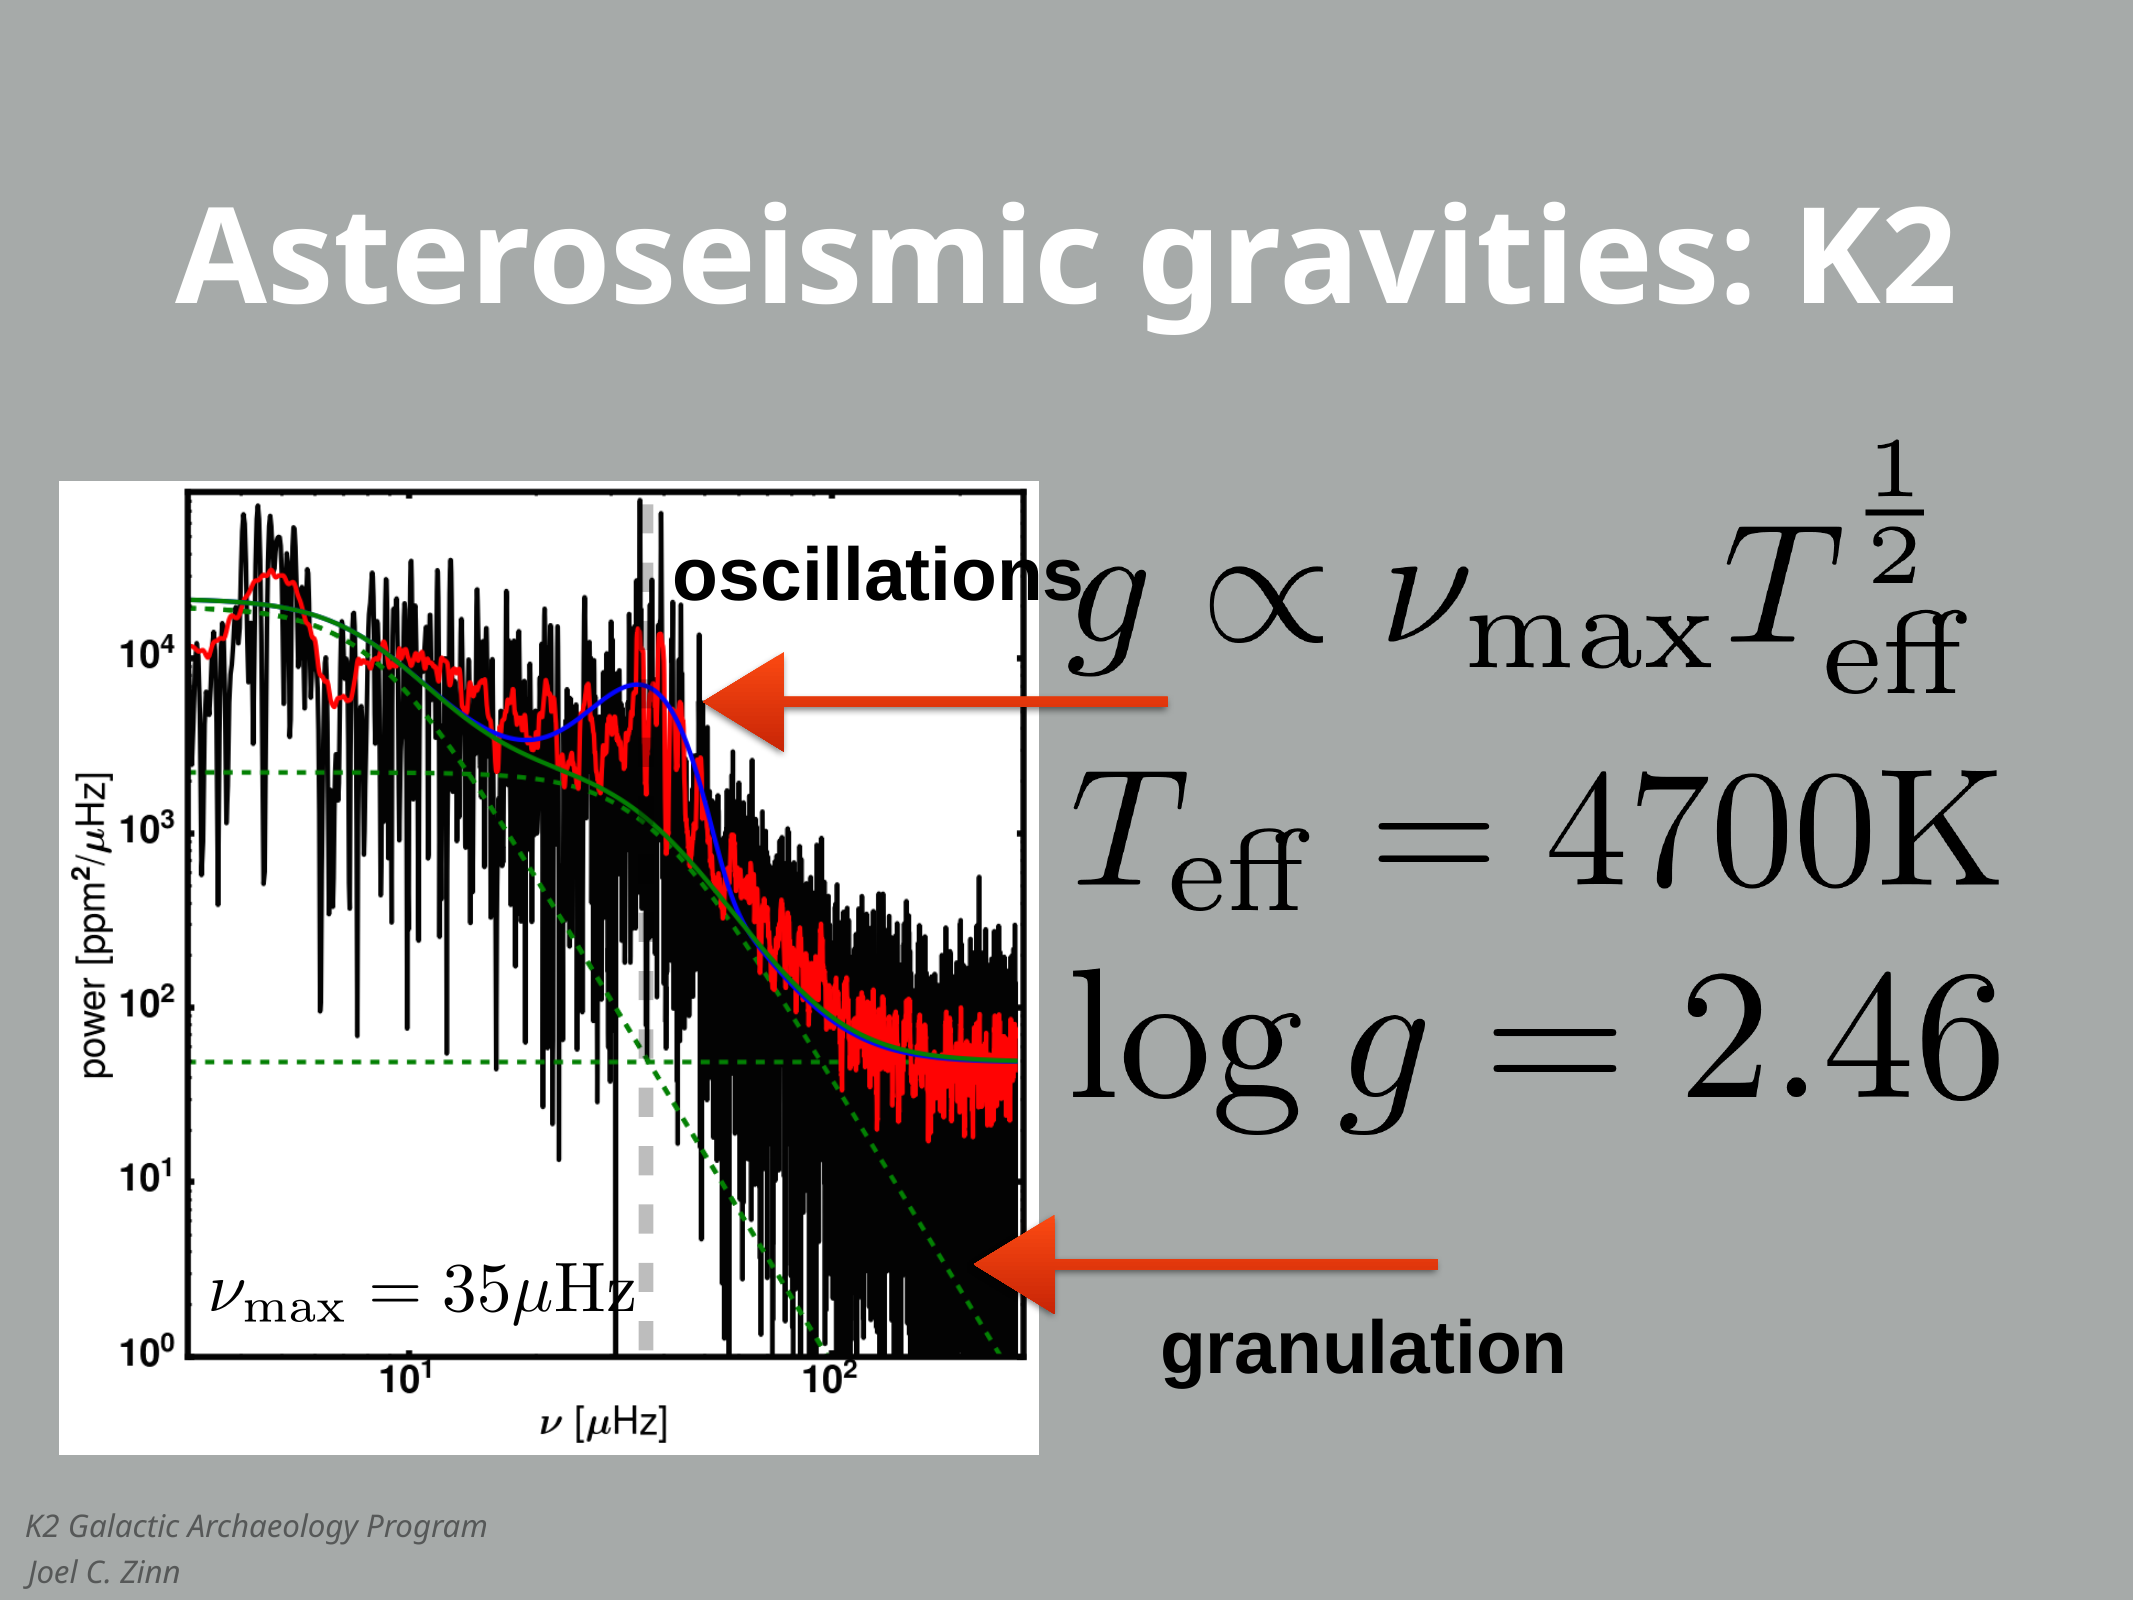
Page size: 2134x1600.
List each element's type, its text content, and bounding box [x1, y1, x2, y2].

picture [1073, 770, 1999, 911]
title Asteroseismic gravities: K2 [155, 72, 1978, 428]
text_box oscillations [1044, 517, 1054, 625]
text_box [1044, 696, 1054, 707]
picture [1073, 967, 1999, 1135]
picture [1068, 439, 1967, 695]
picture [58, 480, 1039, 1455]
text_box [1044, 1215, 1054, 1314]
list [1054, 451, 1981, 1484]
text_box Joel C. Zinn [19, 1552, 182, 1590]
text_box K2 Galactic Archaeology Program [24, 1506, 489, 1544]
